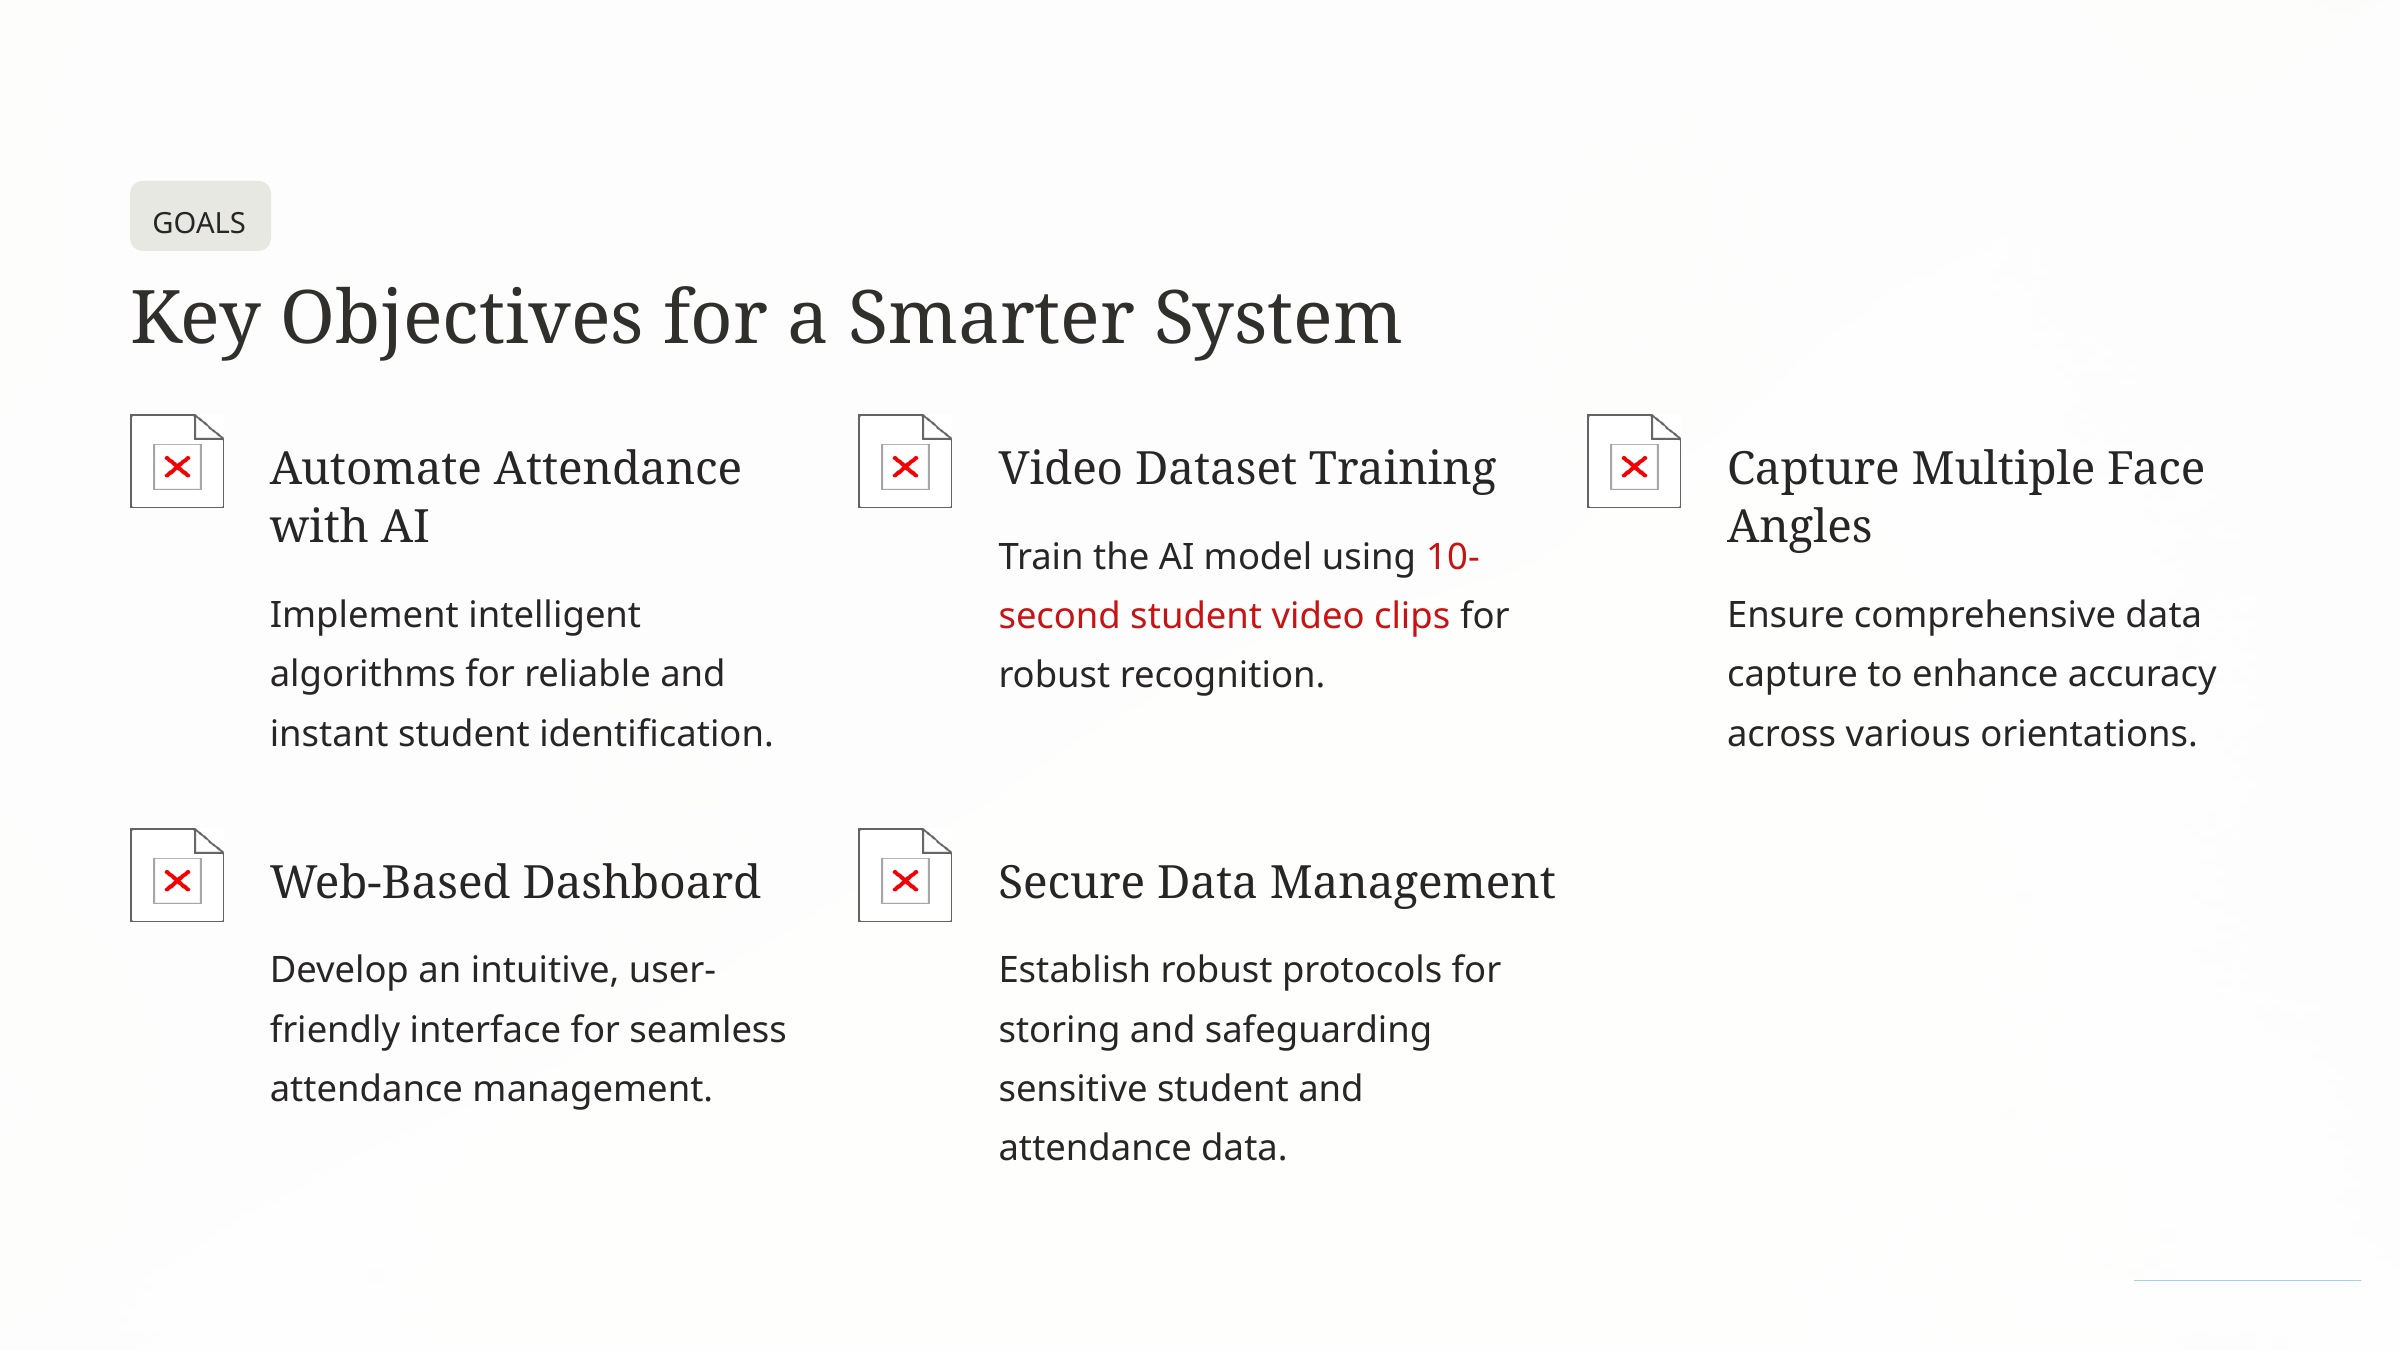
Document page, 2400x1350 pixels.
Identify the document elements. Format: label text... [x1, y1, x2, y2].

text_box Automate Attendance with AI [269, 436, 813, 553]
text_box Train the AI model using 10-second student video clips for robust recognition. [998, 517, 1542, 696]
picture [2023, 1271, 2391, 1339]
text_box Develop an intuitive, user-friendly interface for seamless attendance management. [269, 930, 813, 1110]
text_box Web-Based Dashboard [269, 850, 741, 909]
text_box Key Objectives for a Smarter System [130, 265, 1323, 359]
picture [858, 414, 952, 508]
text_box Establish robust protocols for storing and safeguarding sensitive student and attendance data. [998, 930, 1542, 1169]
text_box GOALS [152, 192, 249, 240]
picture [130, 414, 224, 508]
text_box Implement intelligent algorithms for reliable and instant student identification. [269, 575, 813, 754]
picture [130, 828, 224, 922]
text_box Ensure comprehensive data capture to enhance accuracy across various orientations. [1727, 575, 2270, 754]
text_box Secure Data Management [998, 850, 1527, 909]
text_box [130, 180, 272, 251]
picture [858, 828, 952, 922]
text_box Capture Multiple Face Angles [1727, 436, 2270, 553]
text_box Video Dataset Training [998, 436, 1474, 495]
picture [1587, 414, 1681, 508]
